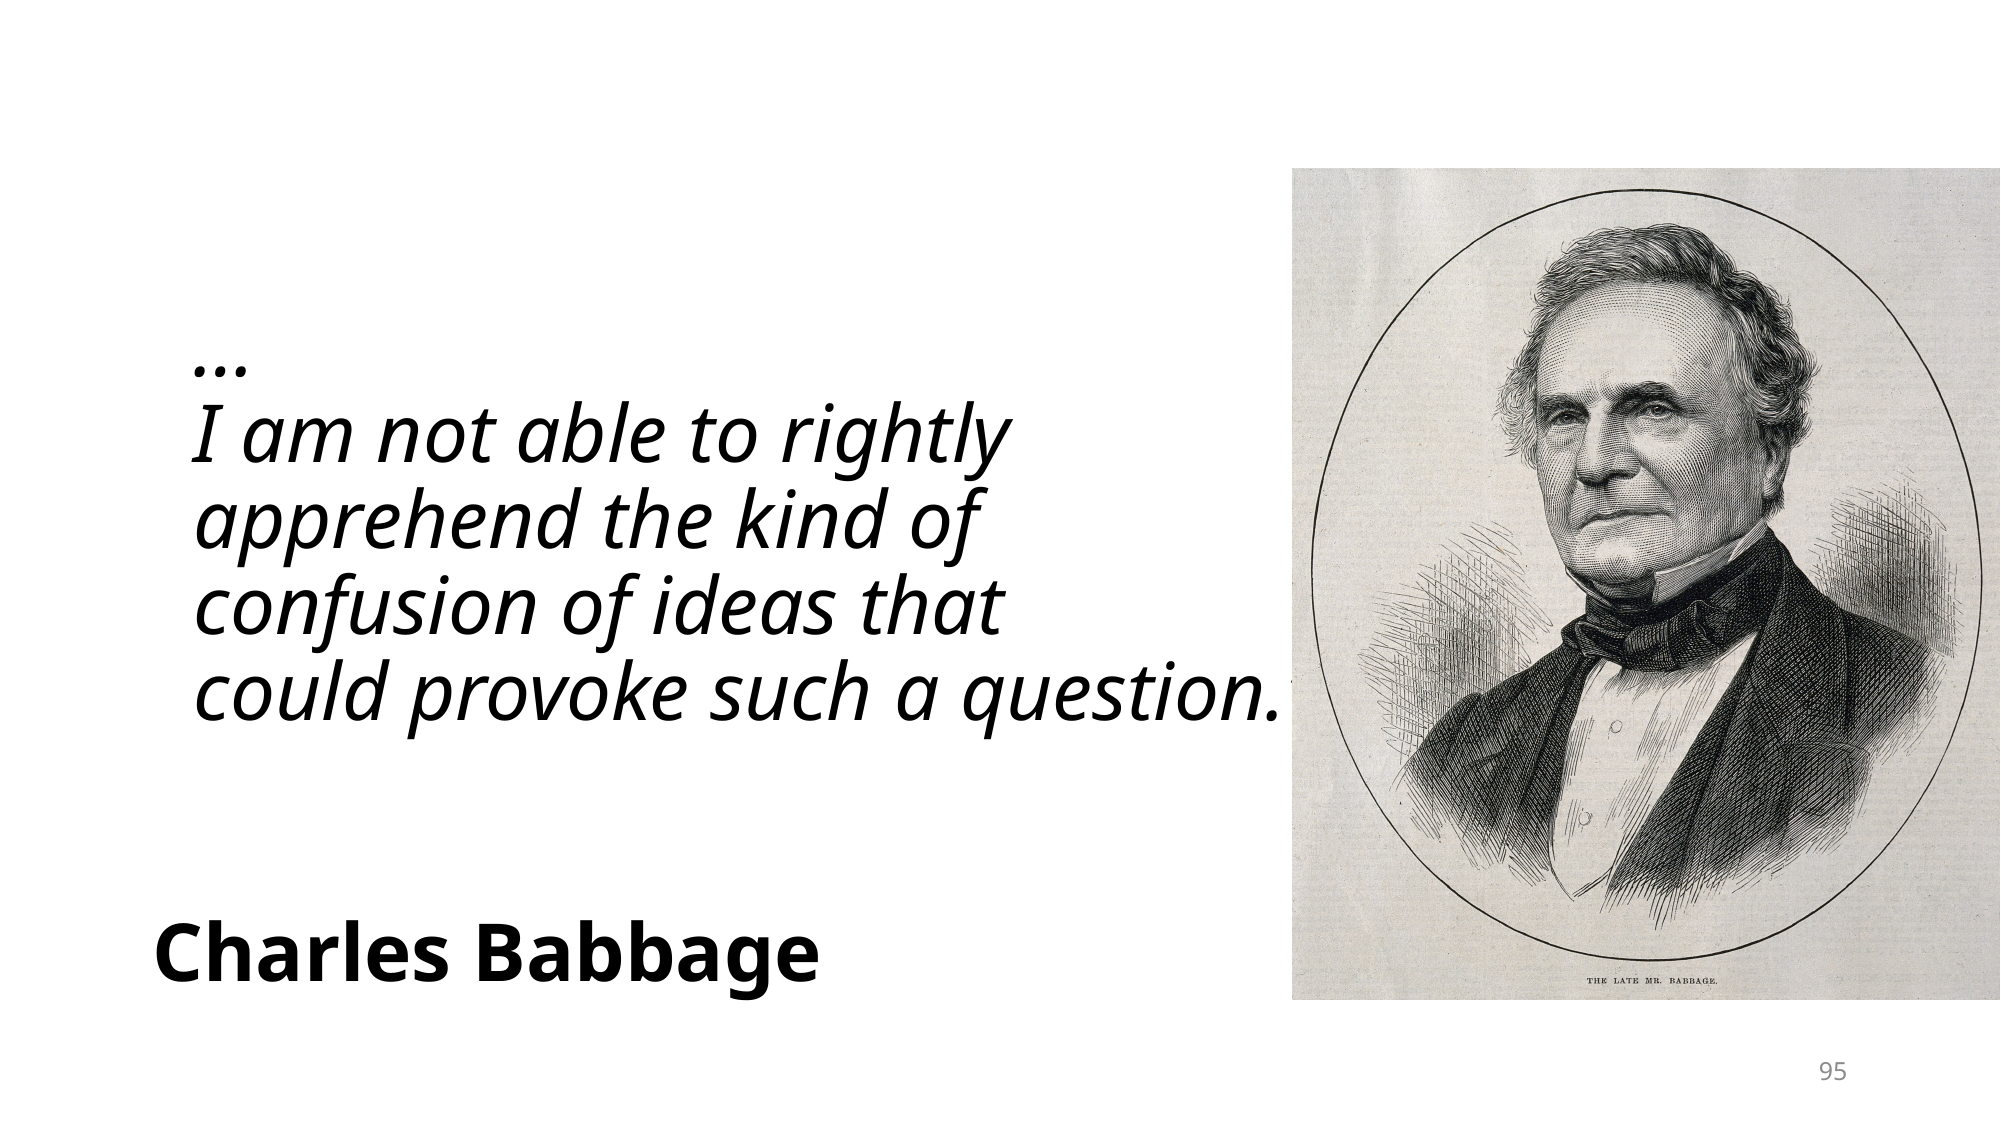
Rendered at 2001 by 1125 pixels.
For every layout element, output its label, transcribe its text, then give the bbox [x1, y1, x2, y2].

list … I am not able to rightly apprehend the kind of confusion of ideas that could provoke such a question.” Charles Babbage [137, 299, 1863, 1014]
slide_number 95 [1412, 1042, 1863, 1103]
picture [1292, 168, 2000, 1000]
